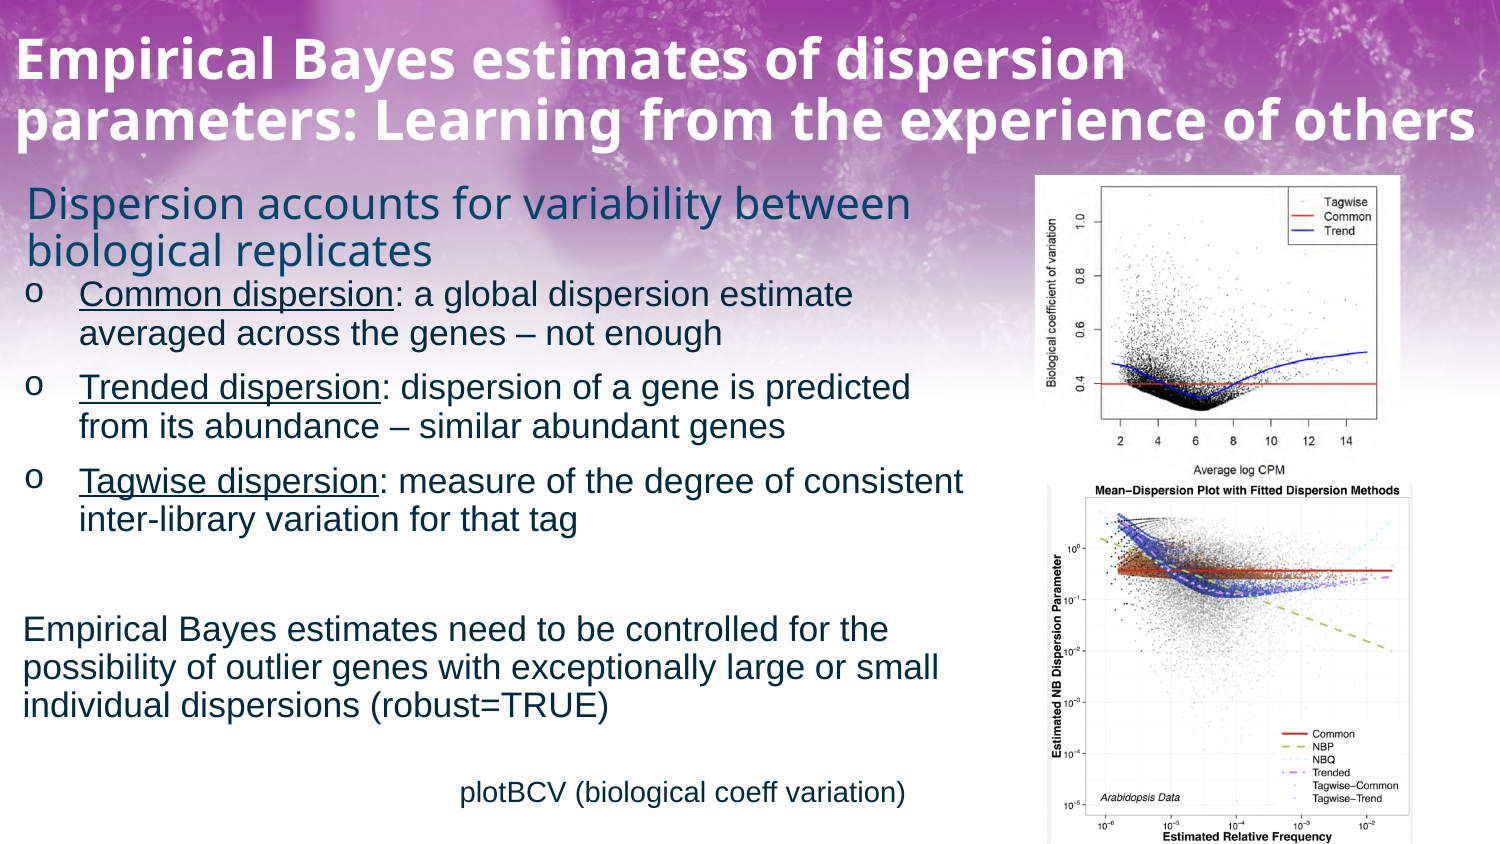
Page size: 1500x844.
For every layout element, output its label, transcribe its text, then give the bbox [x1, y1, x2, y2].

text_box Empirical Bayes estimates of dispersion parameters: Learning from the experience of others [14, 30, 1486, 152]
text_box Common dispersion: a global dispersion estimate averaged across the genes – not enough Trended dispersion: dispersion of a gene is predicted from its abundance – similar abundant genes Tagwise dispersion: measure of the degree of consistent inter-library variation for that tag Empirical Bayes estimates need to be controlled for the possibility of outlier genes with exceptionally large or small individual dispersions (robust=TRUE) [0, 276, 965, 726]
text_box plotBCV (biological coeff variation) [346, 767, 1021, 814]
picture [0, 0, 1500, 844]
text_box Dispersion accounts for variability between biological replicates [14, 175, 980, 224]
